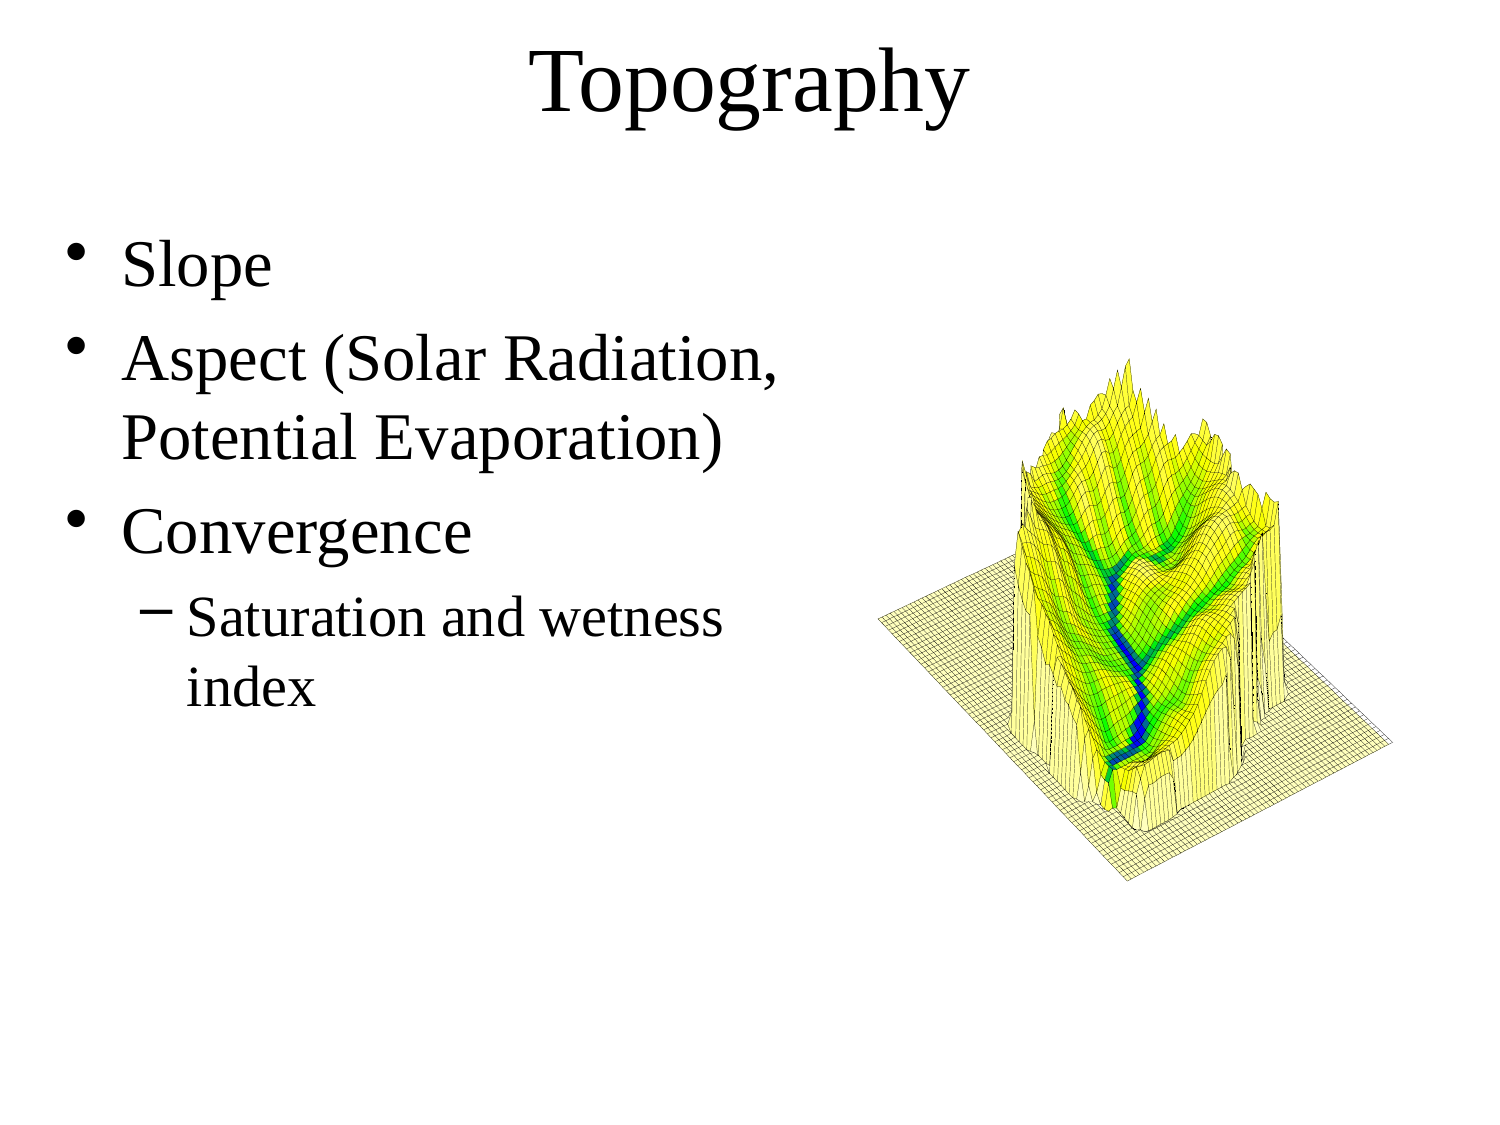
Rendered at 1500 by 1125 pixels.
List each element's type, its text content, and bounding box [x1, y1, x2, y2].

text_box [771, 162, 1499, 1013]
title Topography [112, 0, 1388, 150]
list Slope Aspect (Solar Radiation, Potential Evaporation) Convergence Saturation and wetness index [50, 212, 771, 888]
